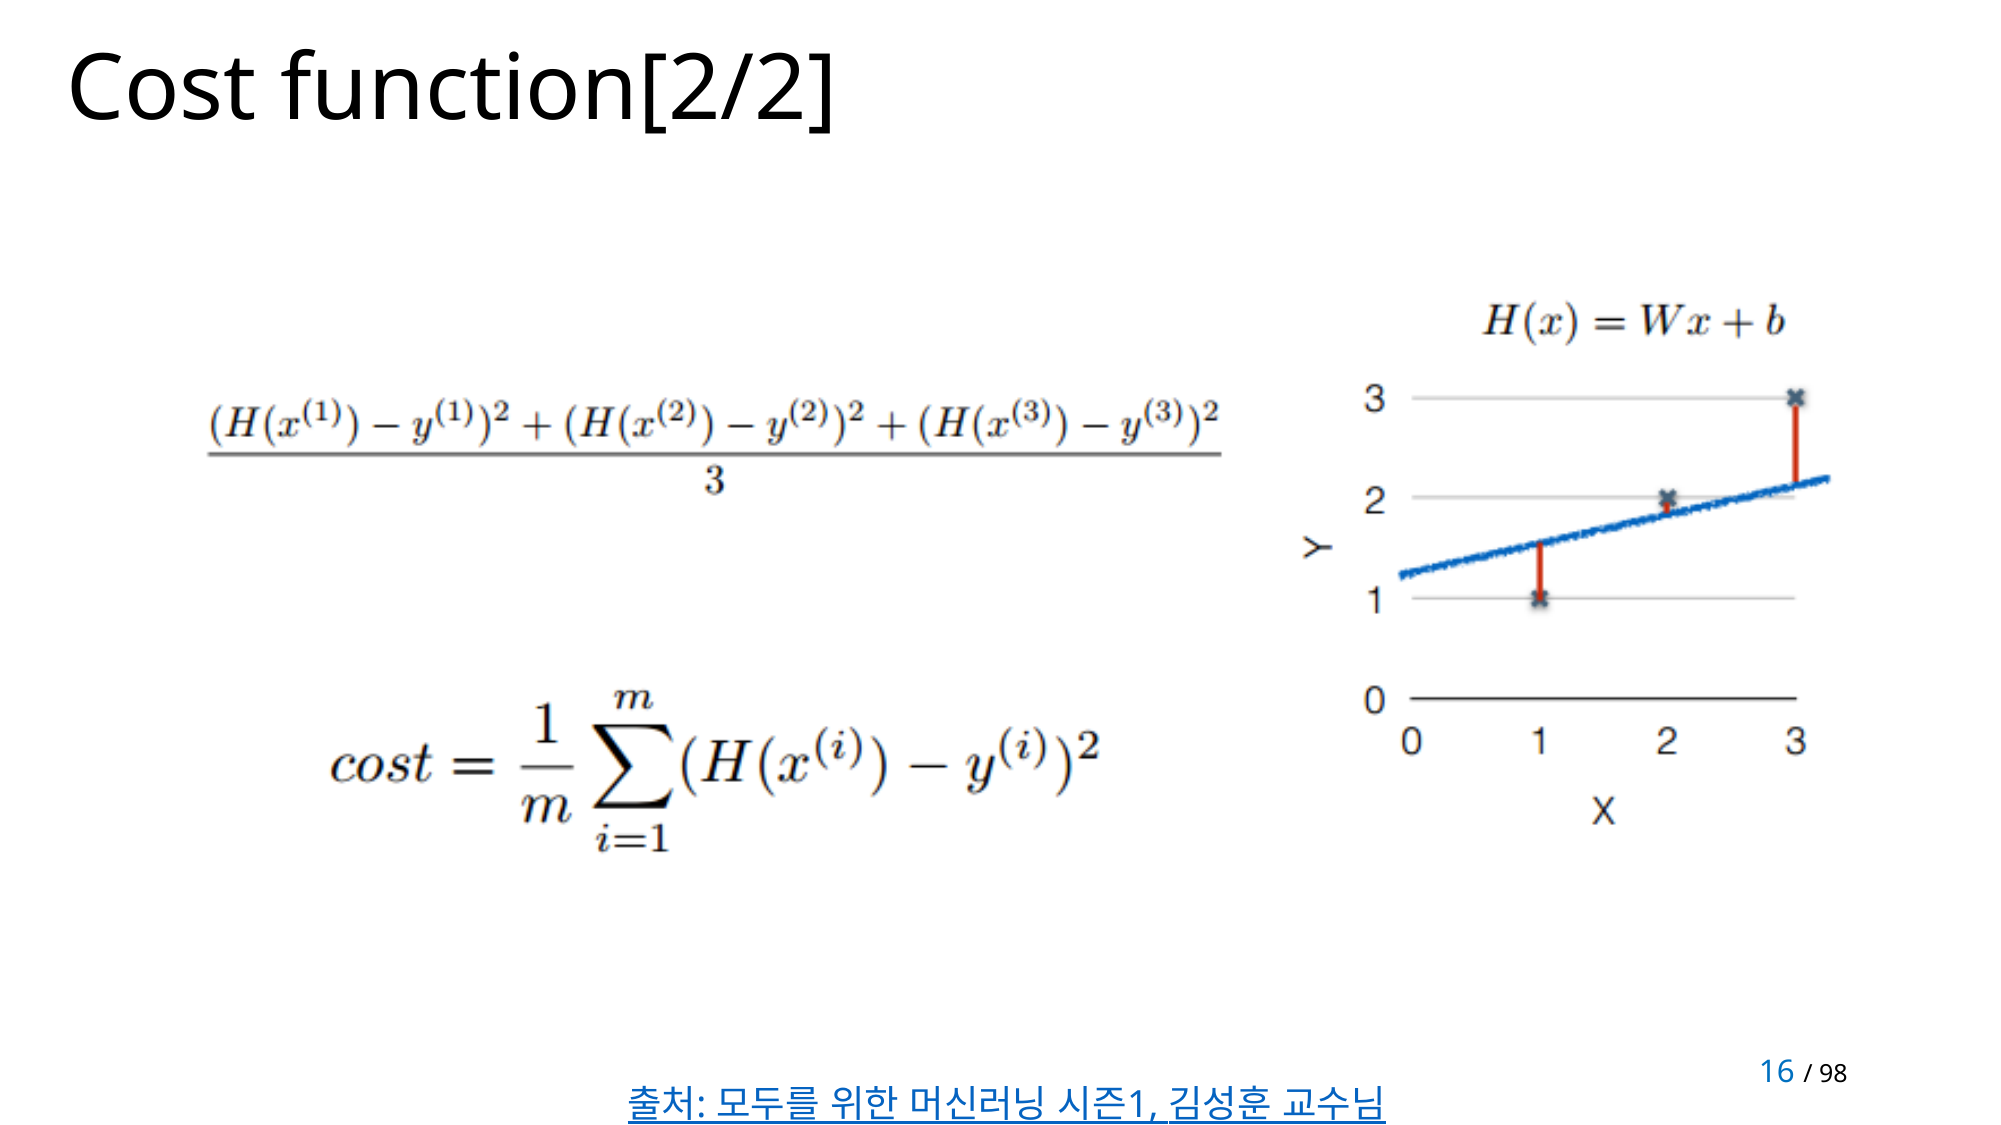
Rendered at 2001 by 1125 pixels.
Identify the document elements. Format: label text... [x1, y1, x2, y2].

text_box 출처: 모두를 위한 머신러닝 시즌1, 김성훈 교수님 [612, 1072, 1740, 1125]
picture [141, 201, 1881, 893]
slide_number 16 / 98 [1412, 1042, 1863, 1103]
title Cost function[2/2] [51, 18, 1961, 161]
